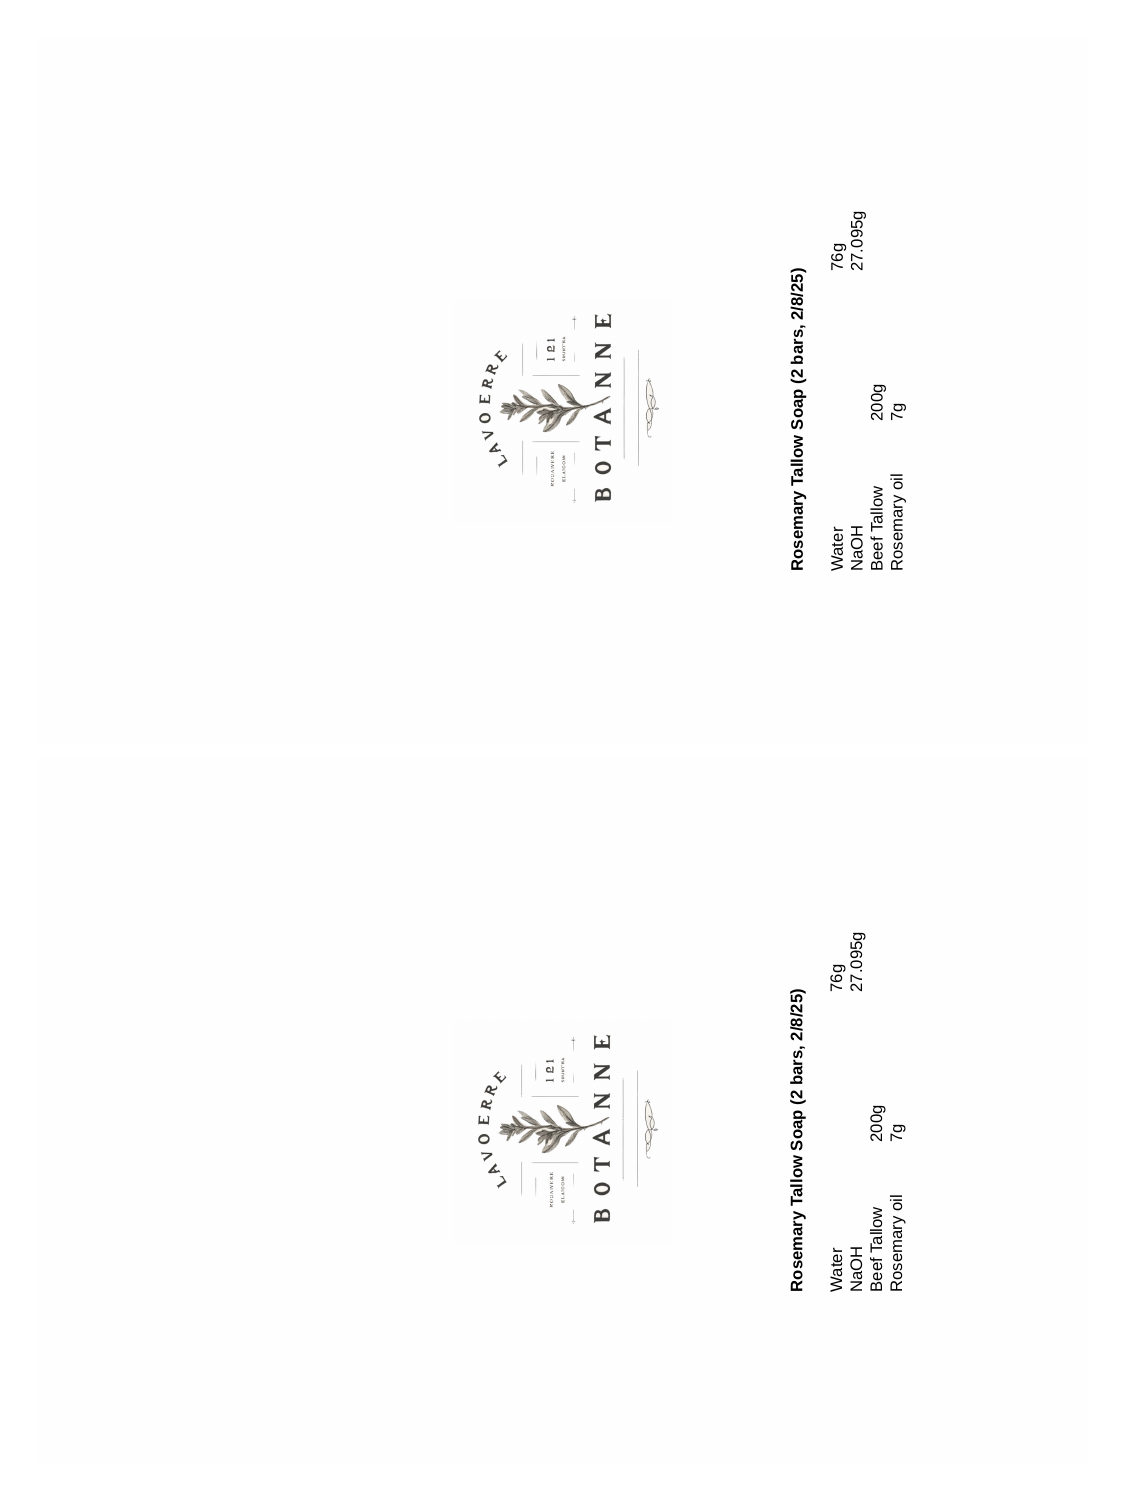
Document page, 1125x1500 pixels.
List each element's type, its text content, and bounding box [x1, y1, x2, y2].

picture [448, 298, 677, 524]
text_box Rosemary Tallow Soap (2 bars, 2/8/25) Water 76g NaOH 27.095g Beef Tallow 200g Rosemary oil 7g [778, 913, 913, 1307]
picture [448, 1019, 676, 1245]
text_box [35, 756, 1089, 1465]
text_box Rosemary Tallow Soap (2 bars, 2/8/25) Water 76g NaOH 27.095g Beef Tallow 200g Rosemary oil 7g [778, 193, 914, 587]
text_box [35, 35, 1090, 744]
